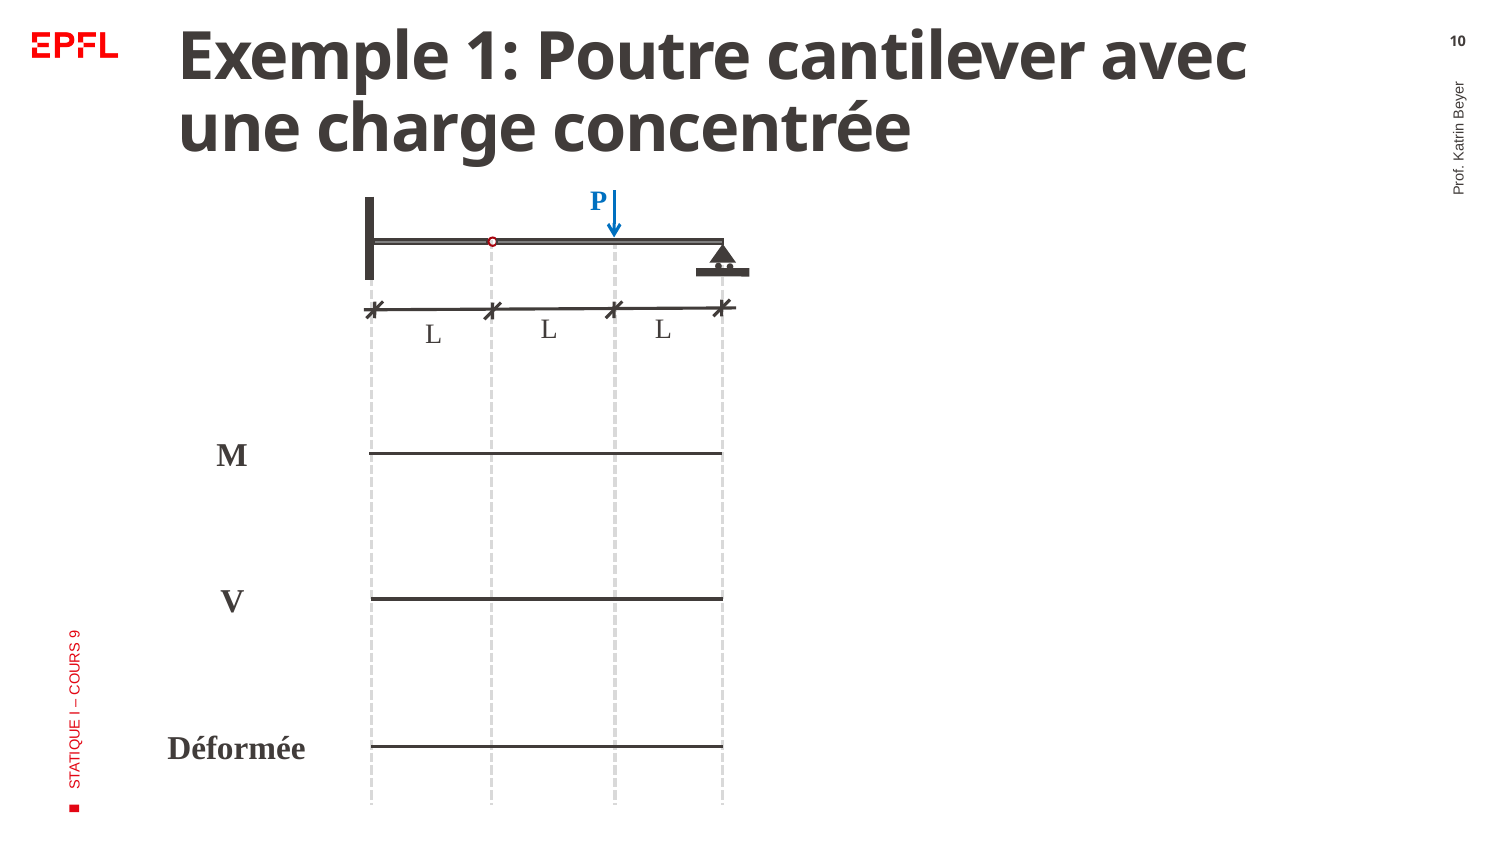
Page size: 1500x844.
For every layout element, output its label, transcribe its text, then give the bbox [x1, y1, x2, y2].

text_box M [201, 425, 260, 481]
footer Prof. Katrin Beyer [1415, 59, 1500, 641]
text_box Déformée [152, 718, 324, 774]
picture [21, 21, 129, 69]
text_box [363, 175, 750, 351]
slide_number 10 [1415, 32, 1500, 59]
slide_number STATIQUE I – COURS 9 [0, 256, 149, 805]
title Exemple 1: Poutre cantilever avec une charge concentrée [148, 21, 1300, 198]
text_box V [205, 571, 256, 626]
